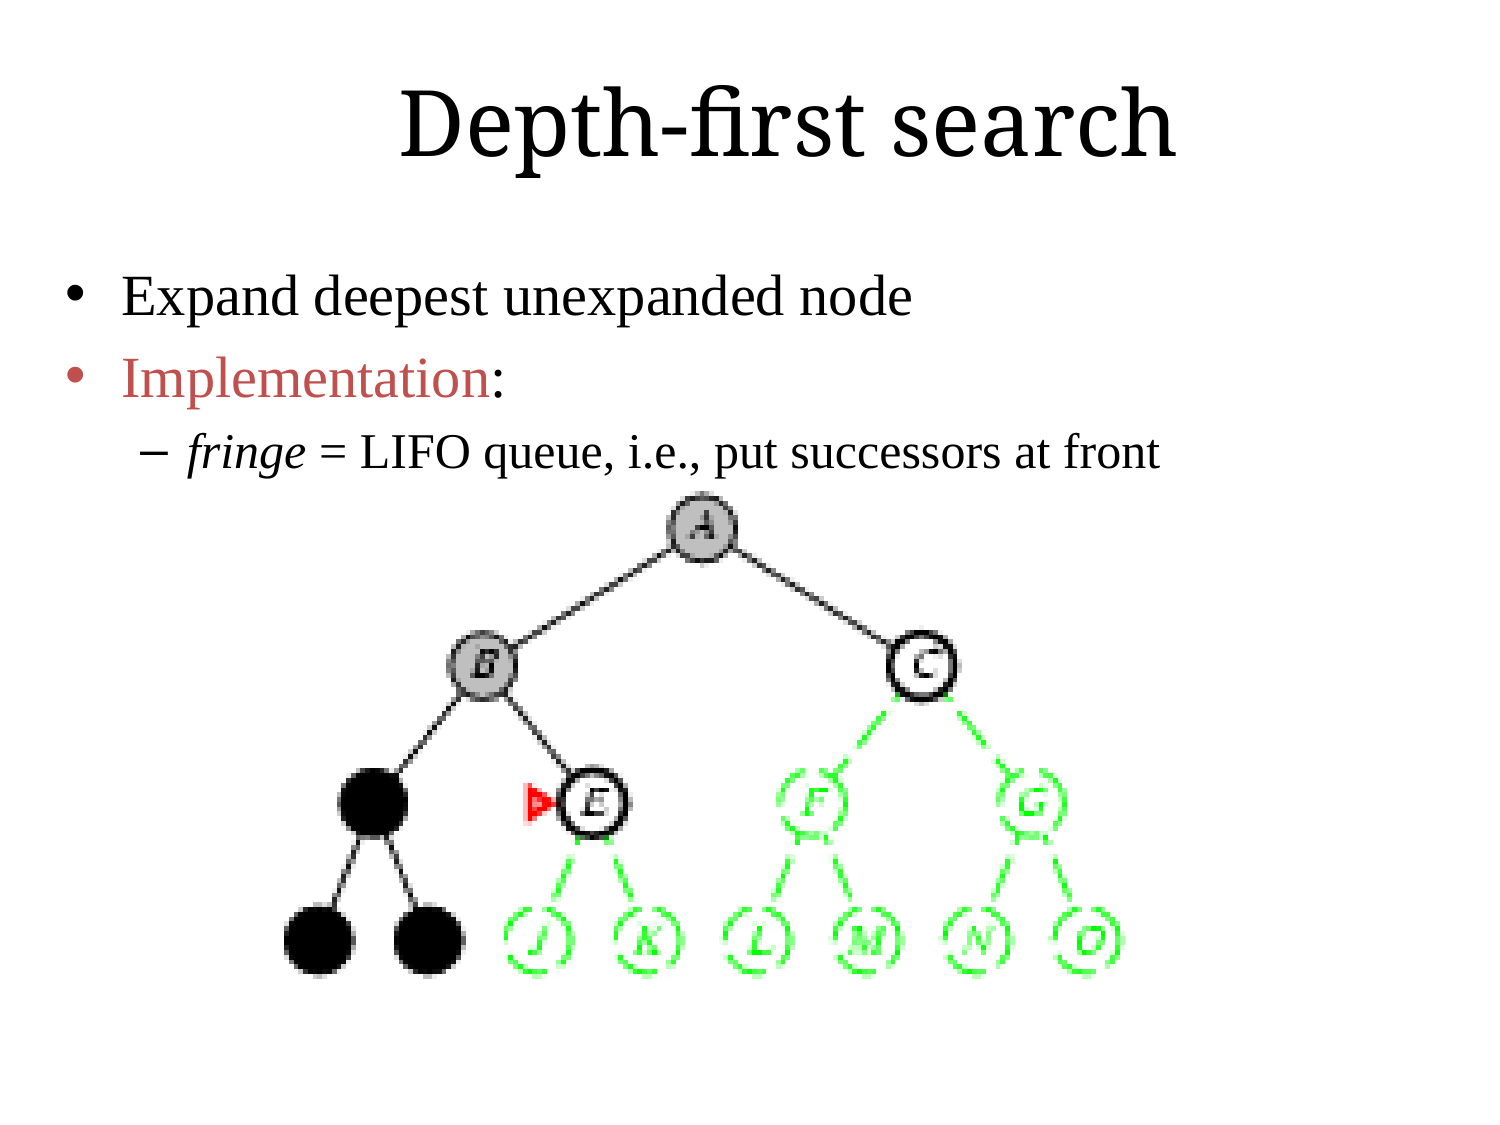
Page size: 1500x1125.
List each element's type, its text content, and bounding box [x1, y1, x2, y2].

title Depth-first search [150, 50, 1429, 190]
picture [274, 487, 1126, 985]
list Expand deepest unexpanded node Implementation: fringe = LIFO queue, i.e., put successors at front [50, 249, 1469, 488]
